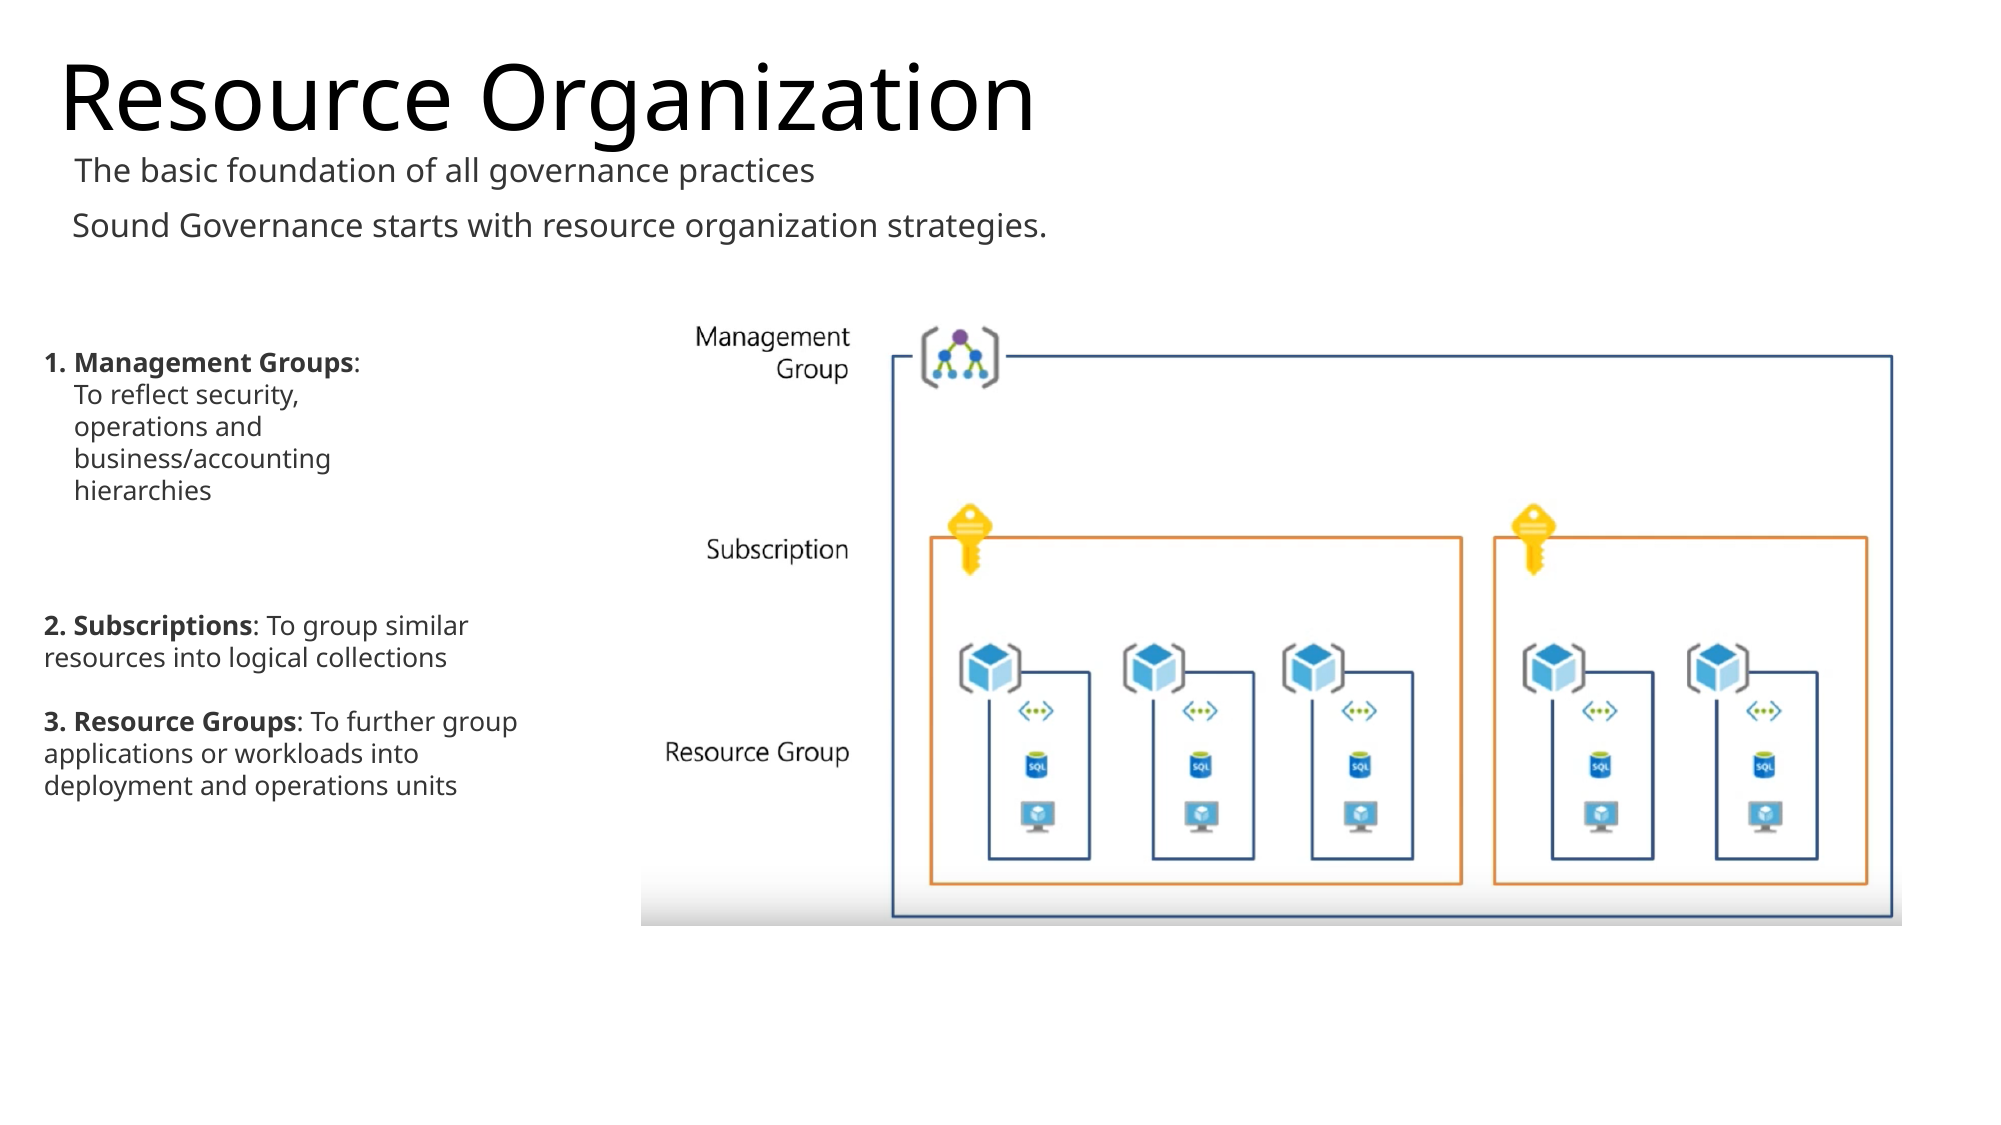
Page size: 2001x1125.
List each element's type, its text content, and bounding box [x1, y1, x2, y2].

picture [641, 296, 1902, 926]
text_box Management Groups: To reflect security, operations and business/accounting hierarchies [29, 338, 386, 513]
text_box Sound Governance starts with resource organization strategies. [48, 195, 1919, 260]
title Resource Organization [43, 28, 1918, 173]
text_box The basic foundation of all governance practices [59, 142, 1822, 195]
text_box 2. Subscriptions: To group similar resources into logical collections 3. Resource Groups: To further group applications or workloads into deployment and operations units [29, 601, 561, 872]
